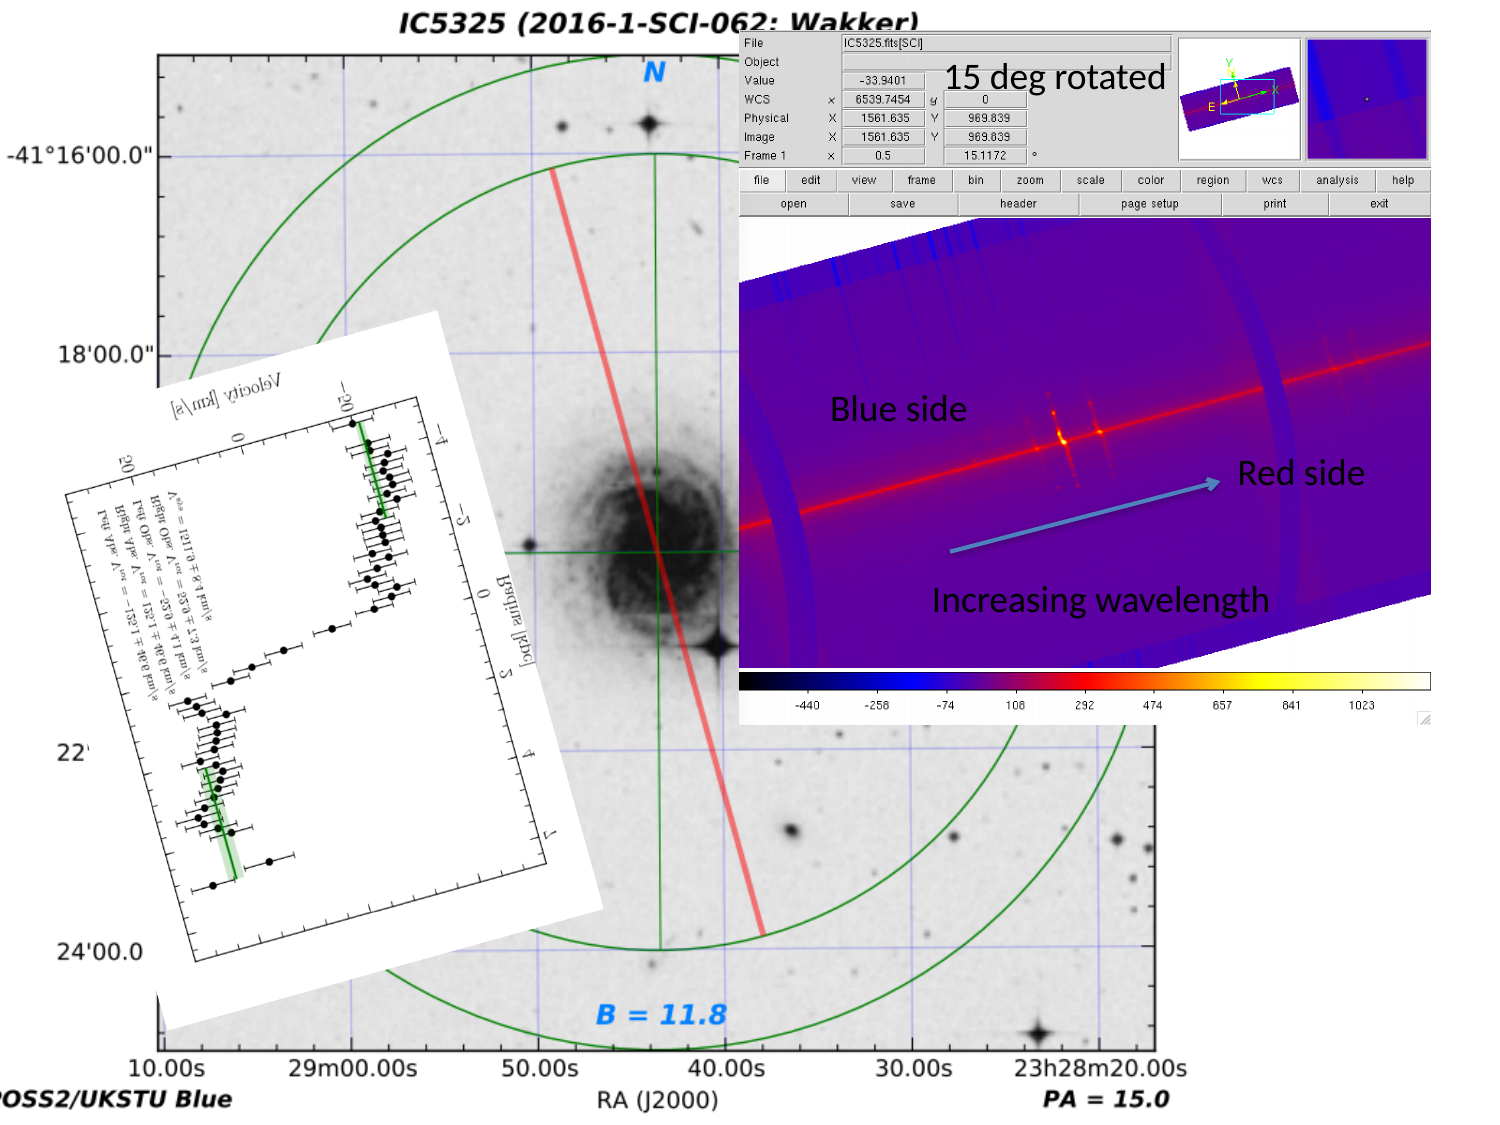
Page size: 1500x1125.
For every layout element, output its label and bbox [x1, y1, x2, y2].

text_box [949, 480, 1221, 552]
picture [0, 0, 1432, 1125]
